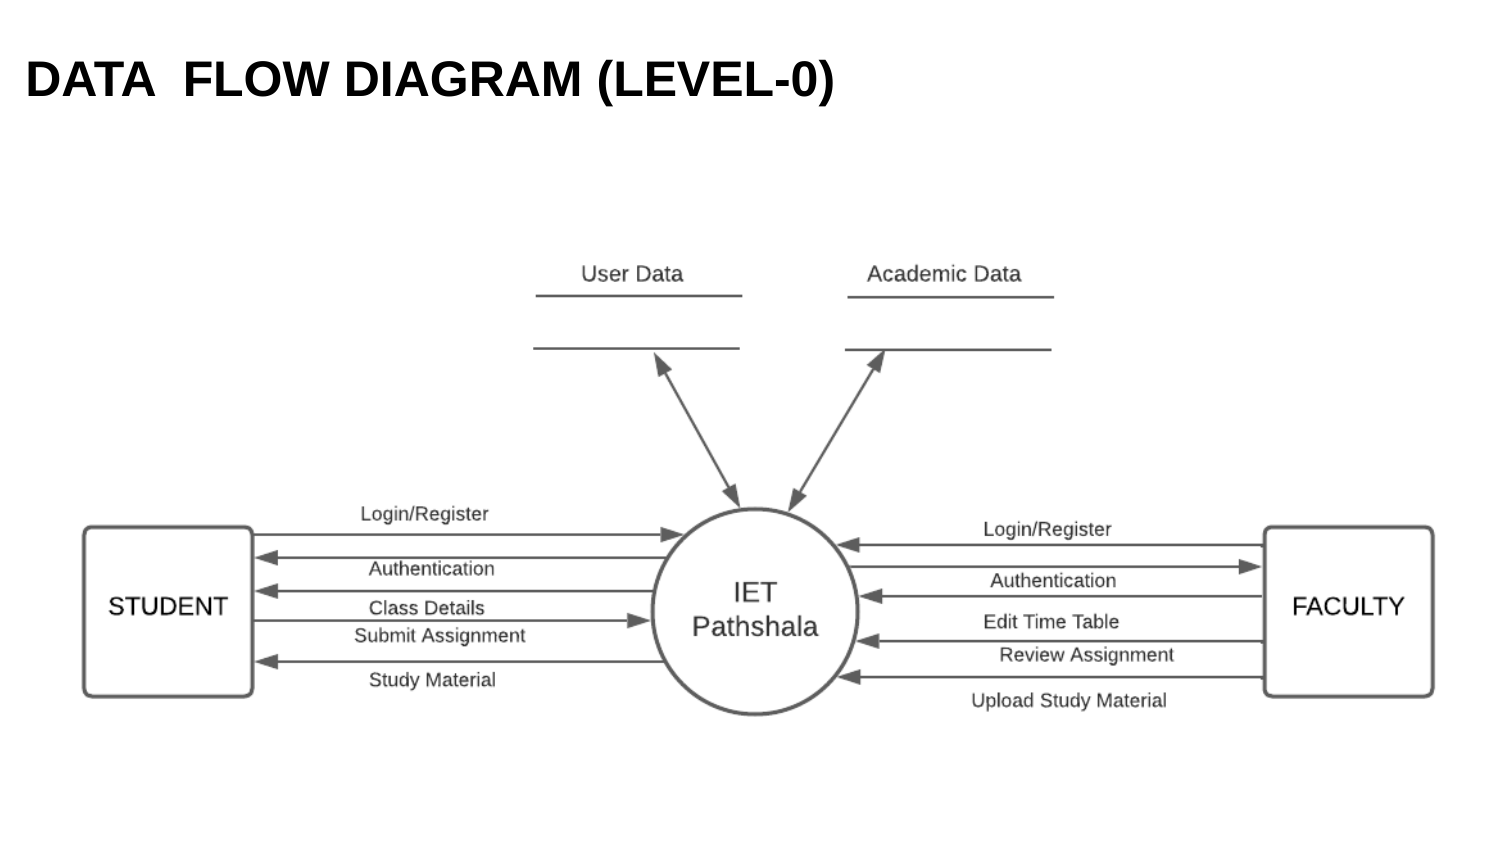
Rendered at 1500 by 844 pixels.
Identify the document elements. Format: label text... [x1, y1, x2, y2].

picture [32, 196, 1484, 795]
text_box DATA FLOW DIAGRAM (LEVEL-0) [10, 22, 1136, 122]
